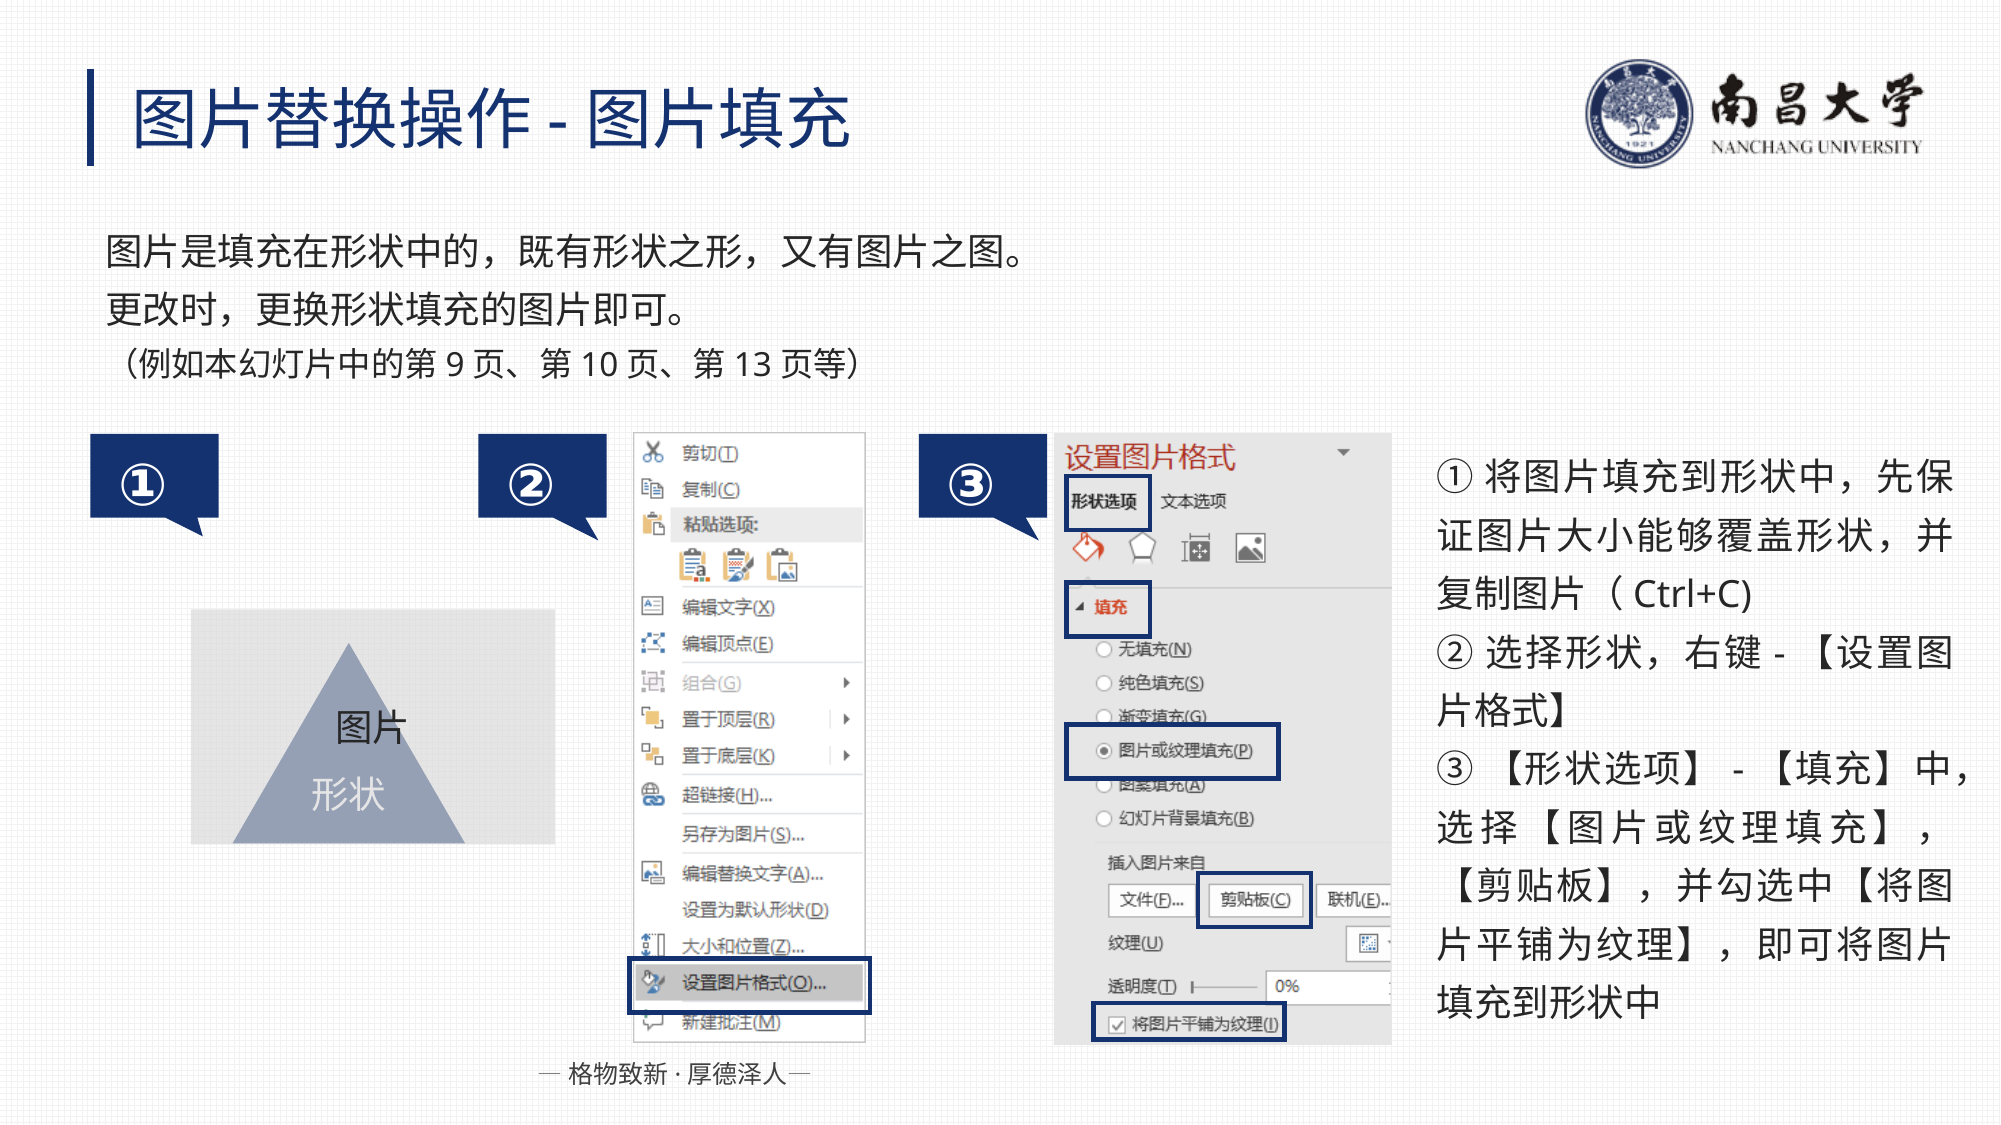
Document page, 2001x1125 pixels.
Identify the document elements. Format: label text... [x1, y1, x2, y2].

text_box [629, 957, 633, 1013]
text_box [918, 419, 1050, 518]
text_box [90, 419, 221, 518]
text_box [867, 957, 871, 1013]
text_box 图片 [190, 608, 556, 845]
picture [633, 432, 867, 1044]
text_box ①将图片填充到形状中，先保证图片大小能够覆盖形状，并复制图片（Ctrl+C) ②选择形状，右键-【设置图片格式】 ③【形状选项】-【填充】中，选择【图片或纹理填充】，【剪贴板】，并勾选中【将图片平铺为纹理】，即可将图片填充到形状中 [1421, 432, 1969, 1032]
text_box 图片替换操作-图片填充 [116, 69, 1020, 165]
picture [1054, 433, 1392, 1045]
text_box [478, 419, 609, 518]
text_box 图片是填充在形状中的，既有形状之形，又有图片之图。 更改时，更换形状填充的图片即可。 （例如本幻灯片中的第9页、第10页、第13页等） [90, 207, 1249, 391]
picture [1580, 58, 1929, 170]
